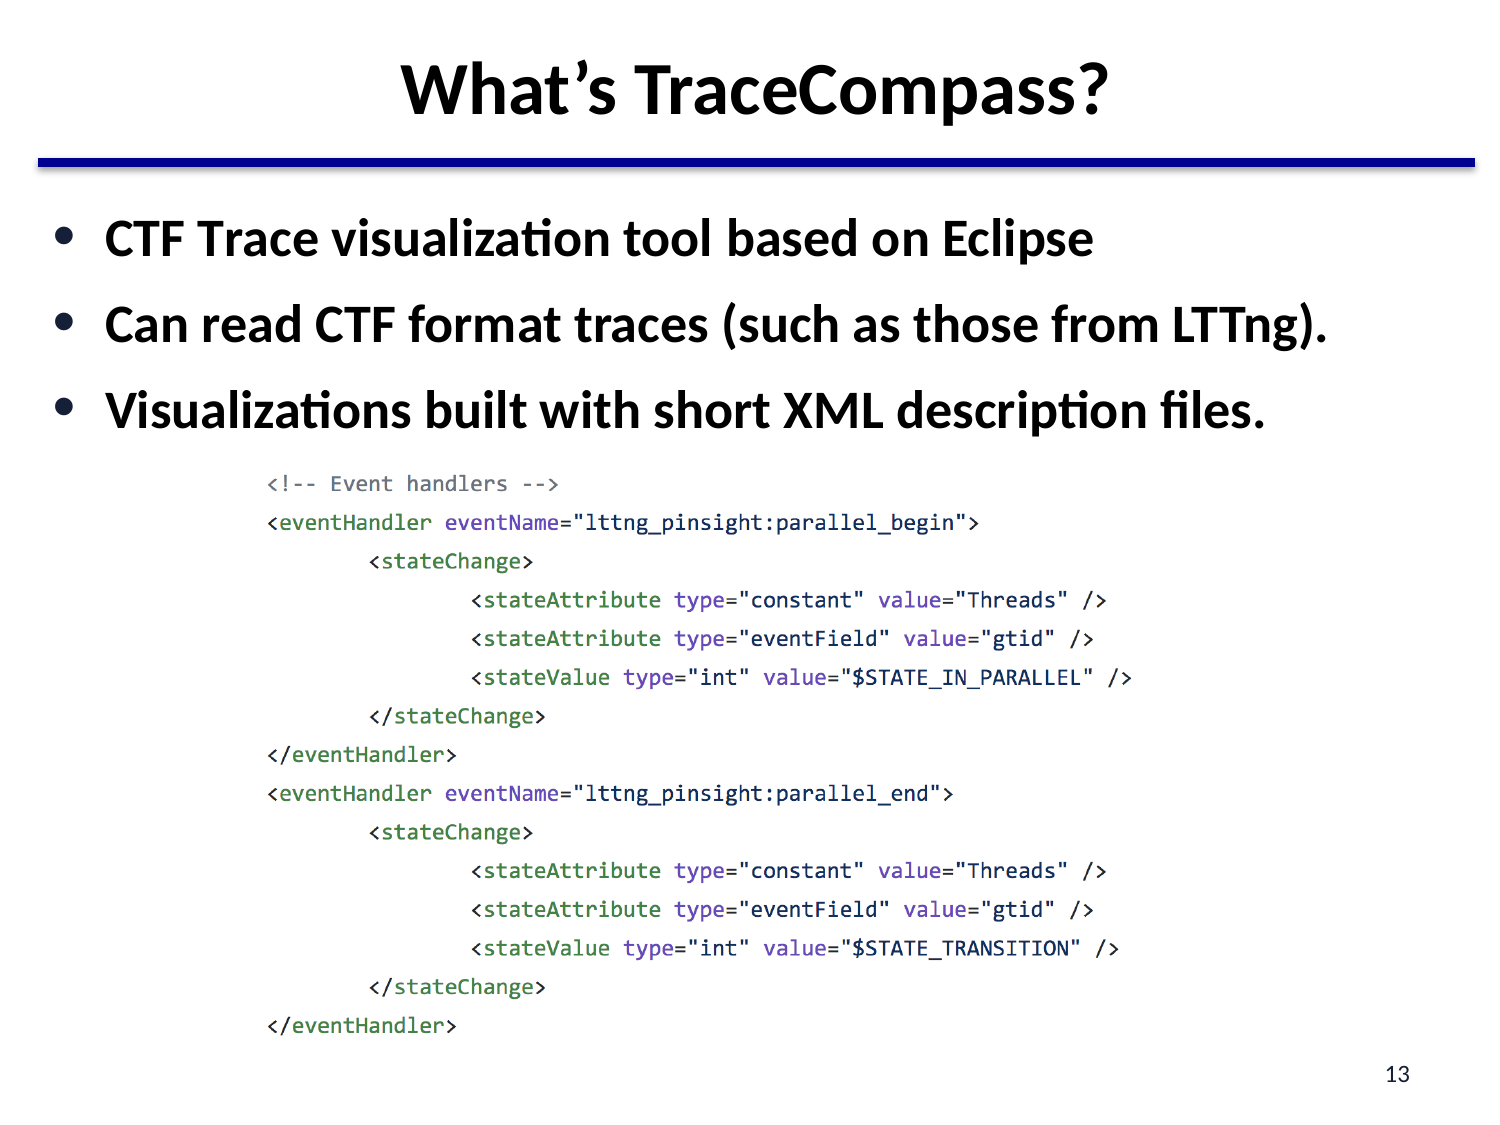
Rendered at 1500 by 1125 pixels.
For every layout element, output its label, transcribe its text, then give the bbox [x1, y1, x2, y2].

slide_number 13 [1074, 1042, 1425, 1103]
list CTF Trace visualization tool based on Eclipse Can read CTF format traces (such as those from LTTng). Visualizations built with short XML description files. [37, 187, 1475, 1043]
picture [224, 460, 1143, 1043]
title What’s TraceCompass? [37, 24, 1475, 143]
